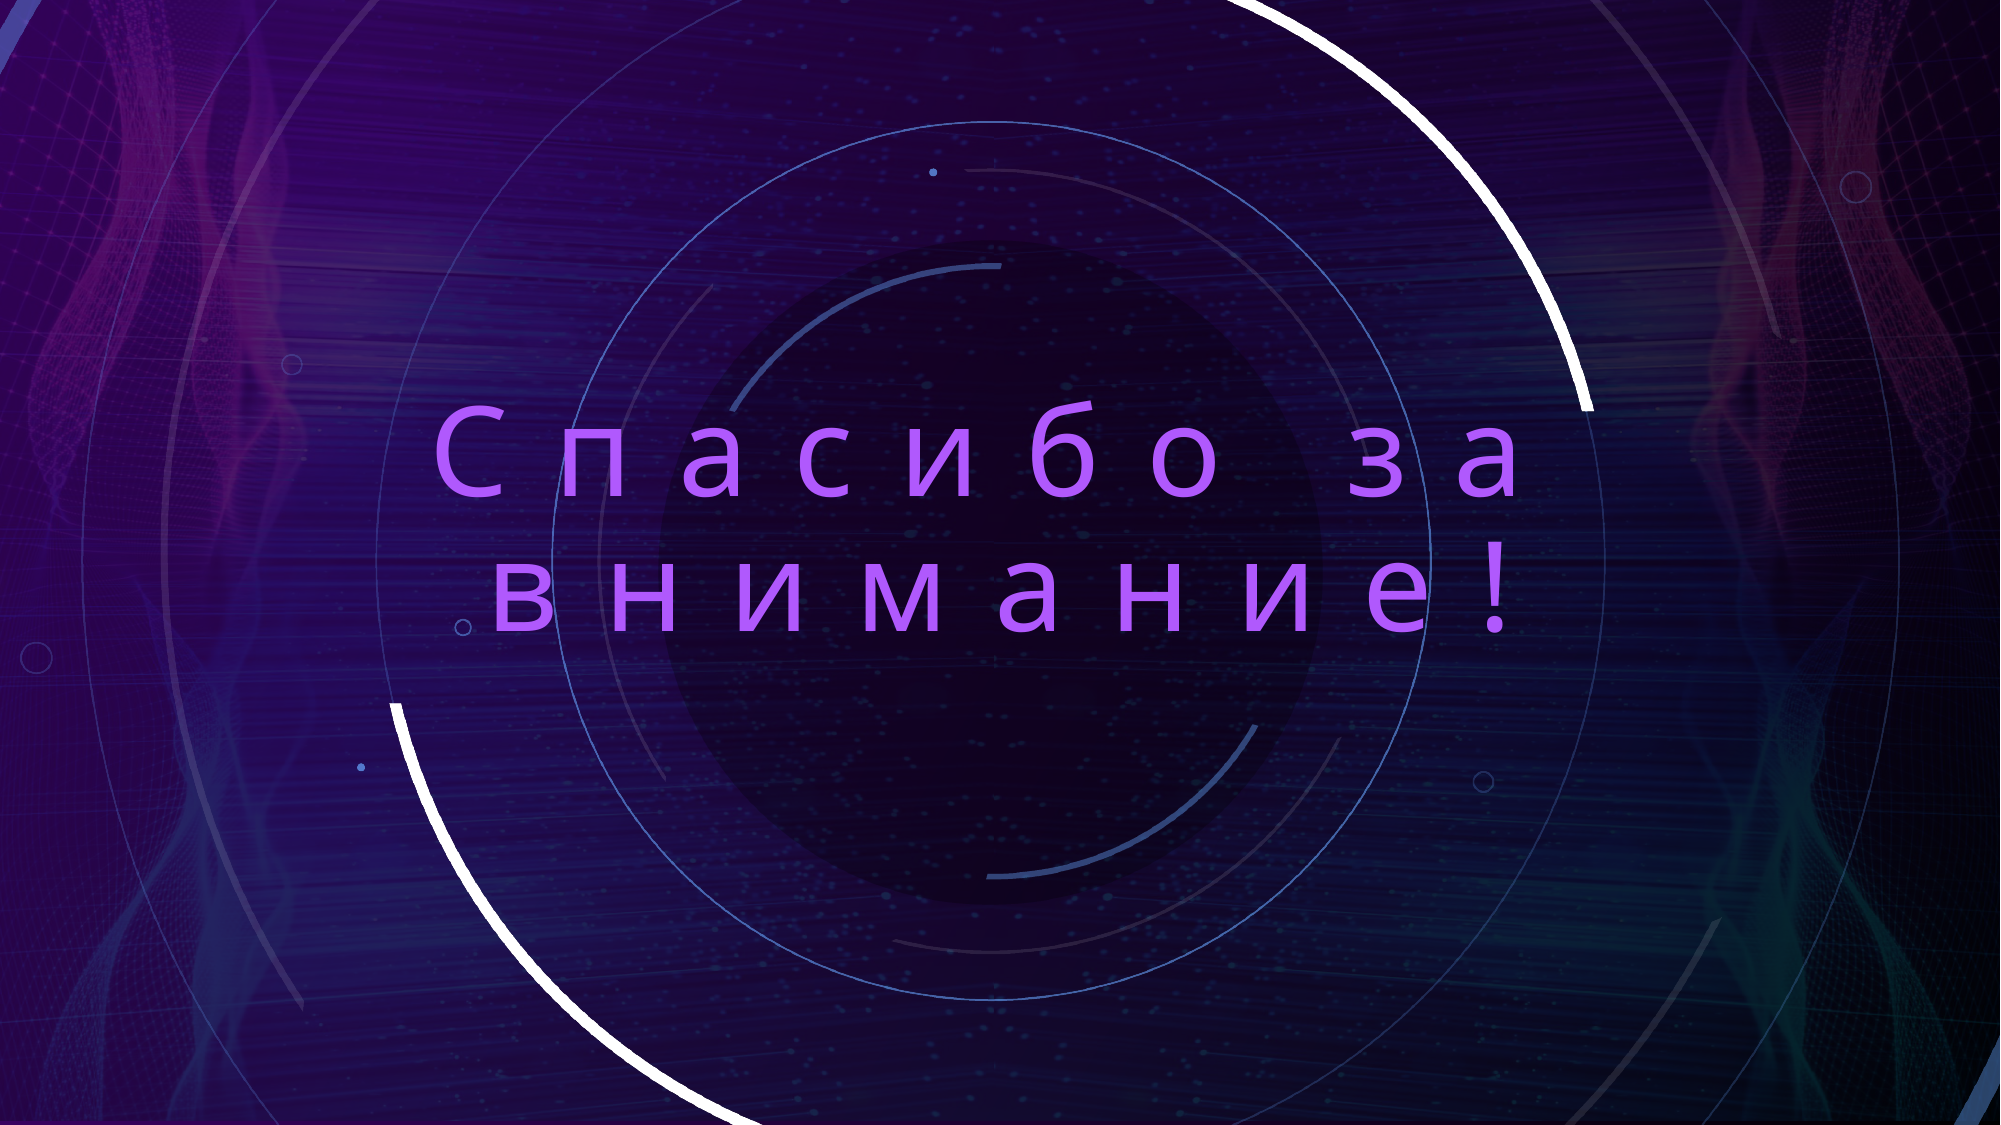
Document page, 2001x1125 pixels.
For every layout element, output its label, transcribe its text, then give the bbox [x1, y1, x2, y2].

title Спасибо за внимание! [0, 414, 2000, 632]
picture [0, 632, 2000, 1125]
picture [0, 0, 2000, 414]
